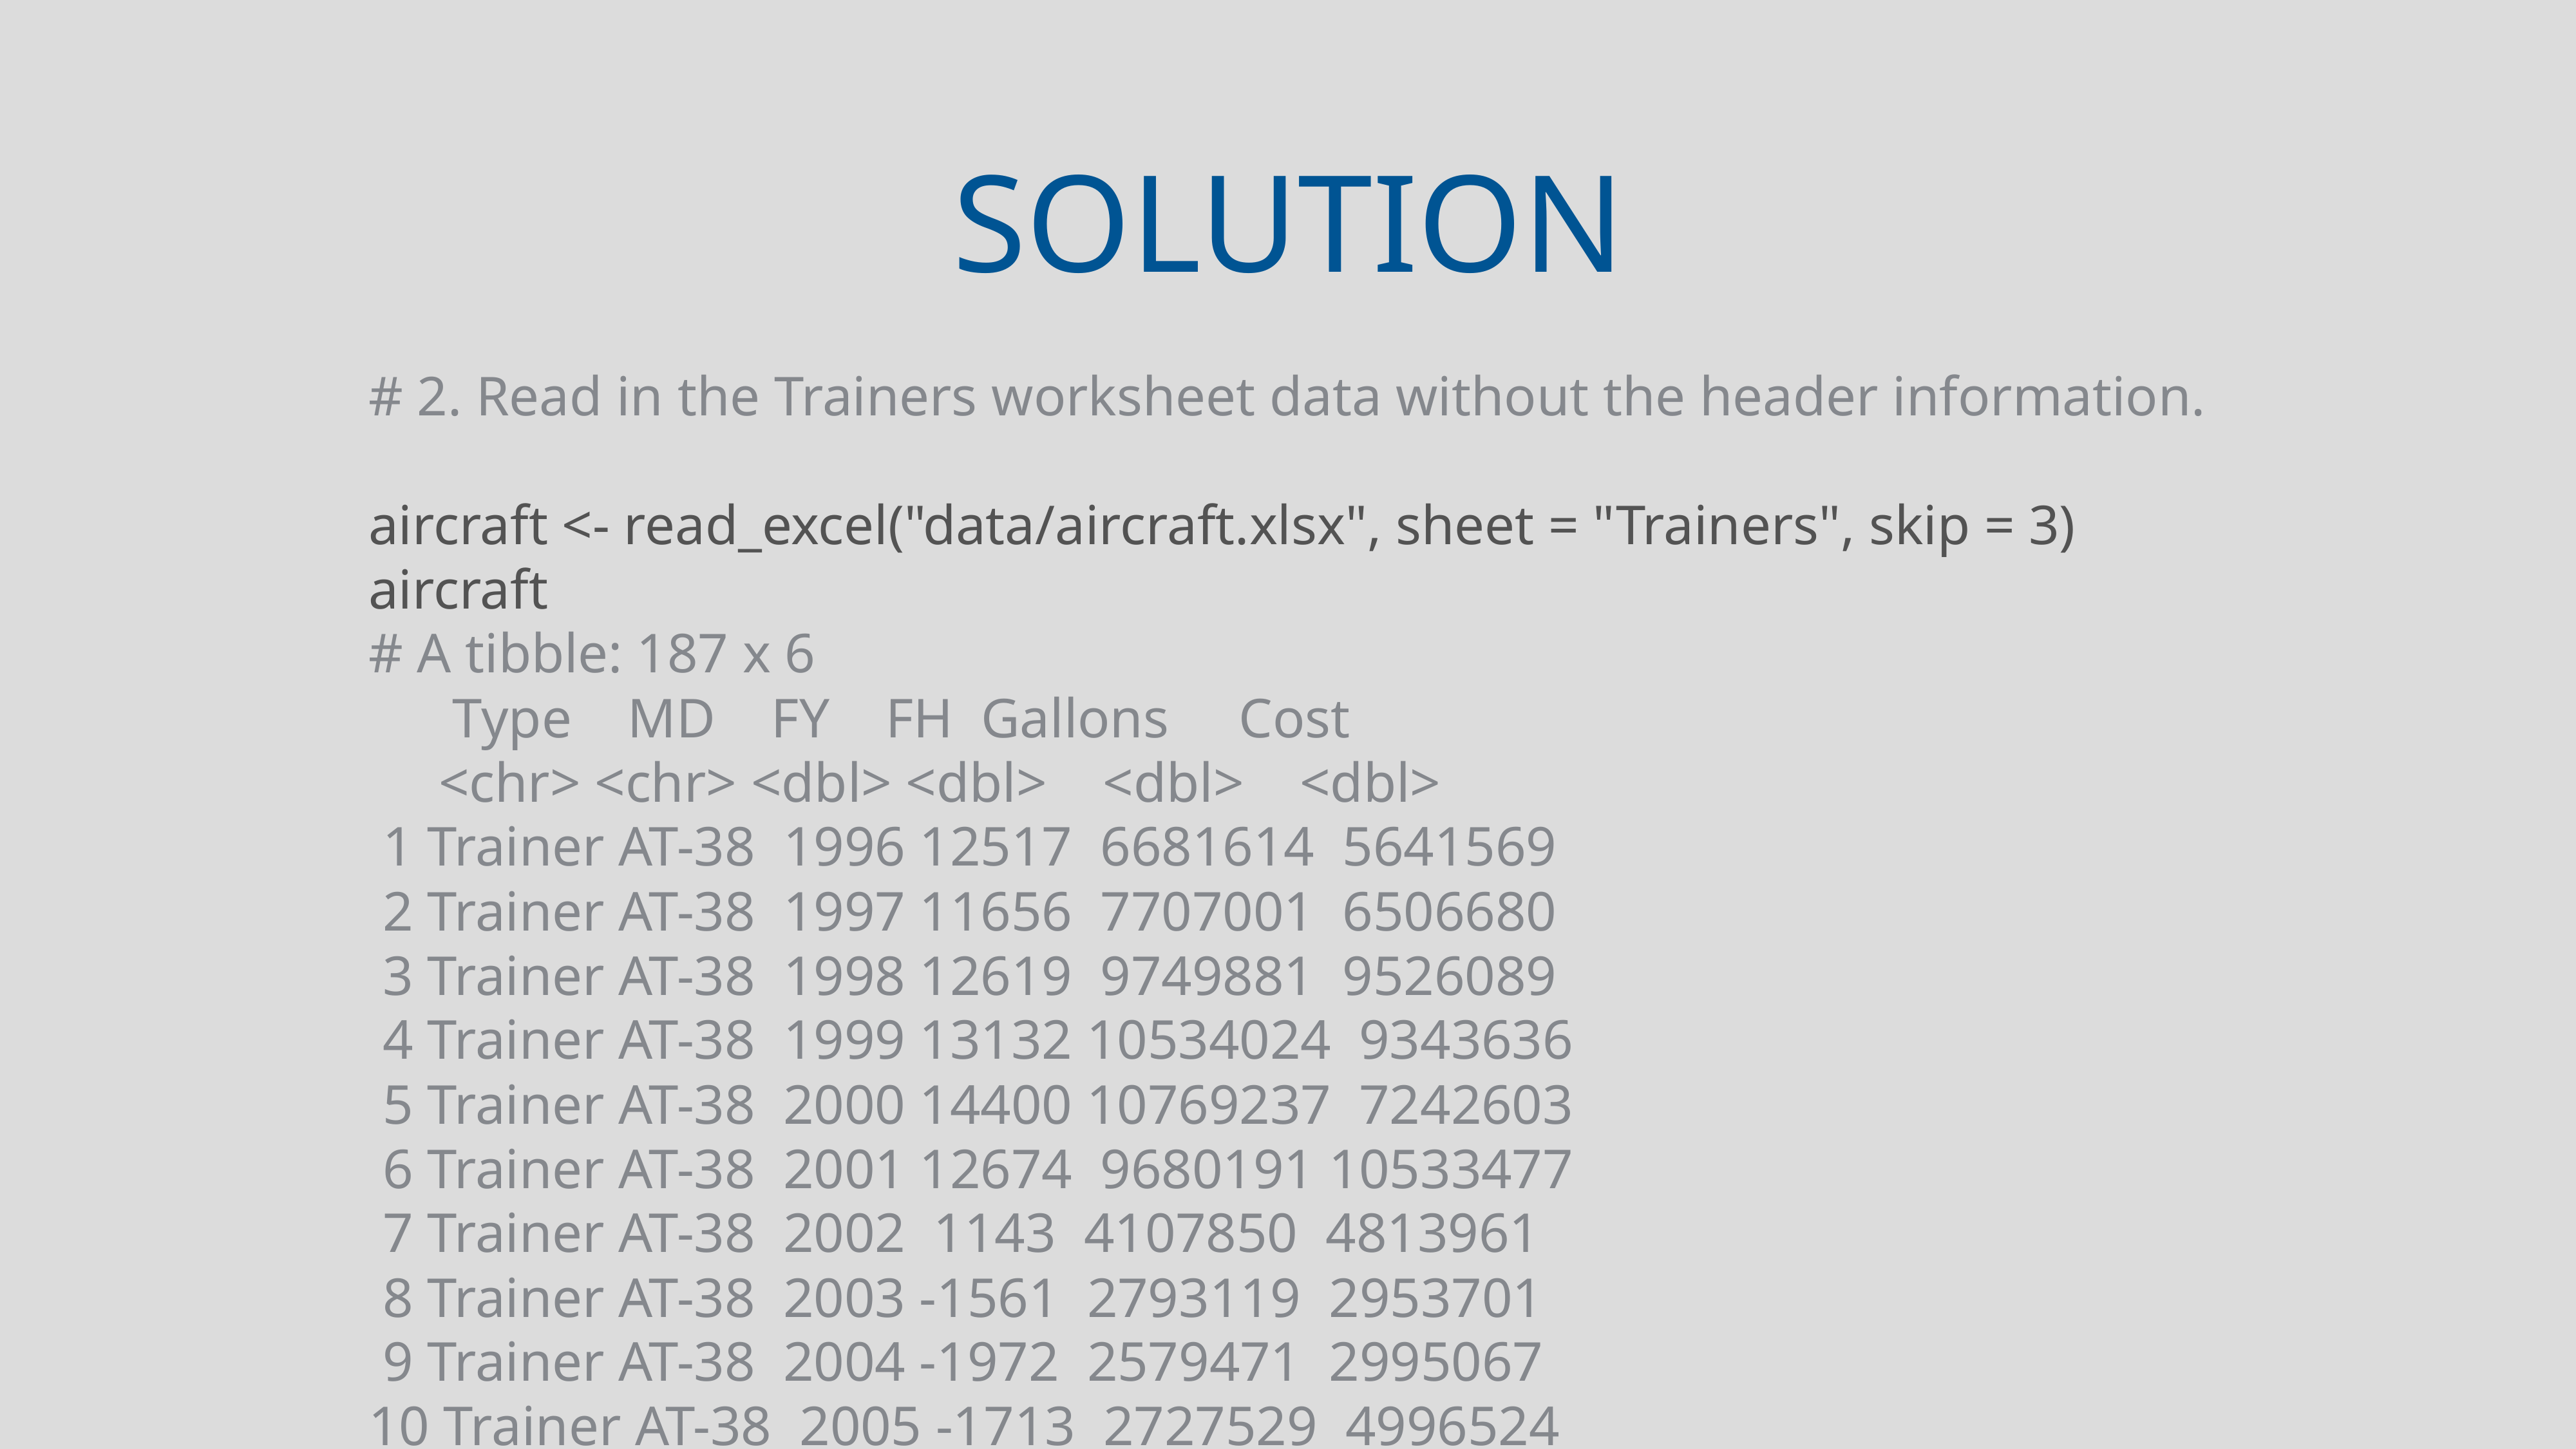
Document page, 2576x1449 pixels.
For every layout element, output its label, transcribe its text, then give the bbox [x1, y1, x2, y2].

title solution [70, 37, 2507, 401]
text_box # 2. Read in the Trainers worksheet data without the header information. aircraft <- read_excel("data/aircraft.xlsx", sheet = "Trainers", skip = 3) aircraft # A tibble: 187 x 6 Type MD FY FH Gallons Cost <chr> <chr> <dbl> <dbl> <dbl> <dbl> 1 Trainer AT-38 1996 12517 6681614 5641569 2 Trainer AT-38 1997 11656 7707001 6506680 3 Trainer AT-38 1998 12619 9749881 9526089 4 Trainer AT-38 1999 13132 10534024 9343636 5 Trainer AT-38 2000 14400 10769237 7242603 6 Trainer AT-38 2001 12674 9680191 10533477 7 Trainer AT-38 2002 1143 4107850 4813961 8 Trainer AT-38 2003 -1561 2793119 2953701 9 Trainer AT-38 2004 -1972 2579471 2995067 10 Trainer AT-38 2005 -1713 2727529 4996524 # ... with 177 more rows [363, 356, 2213, 1449]
